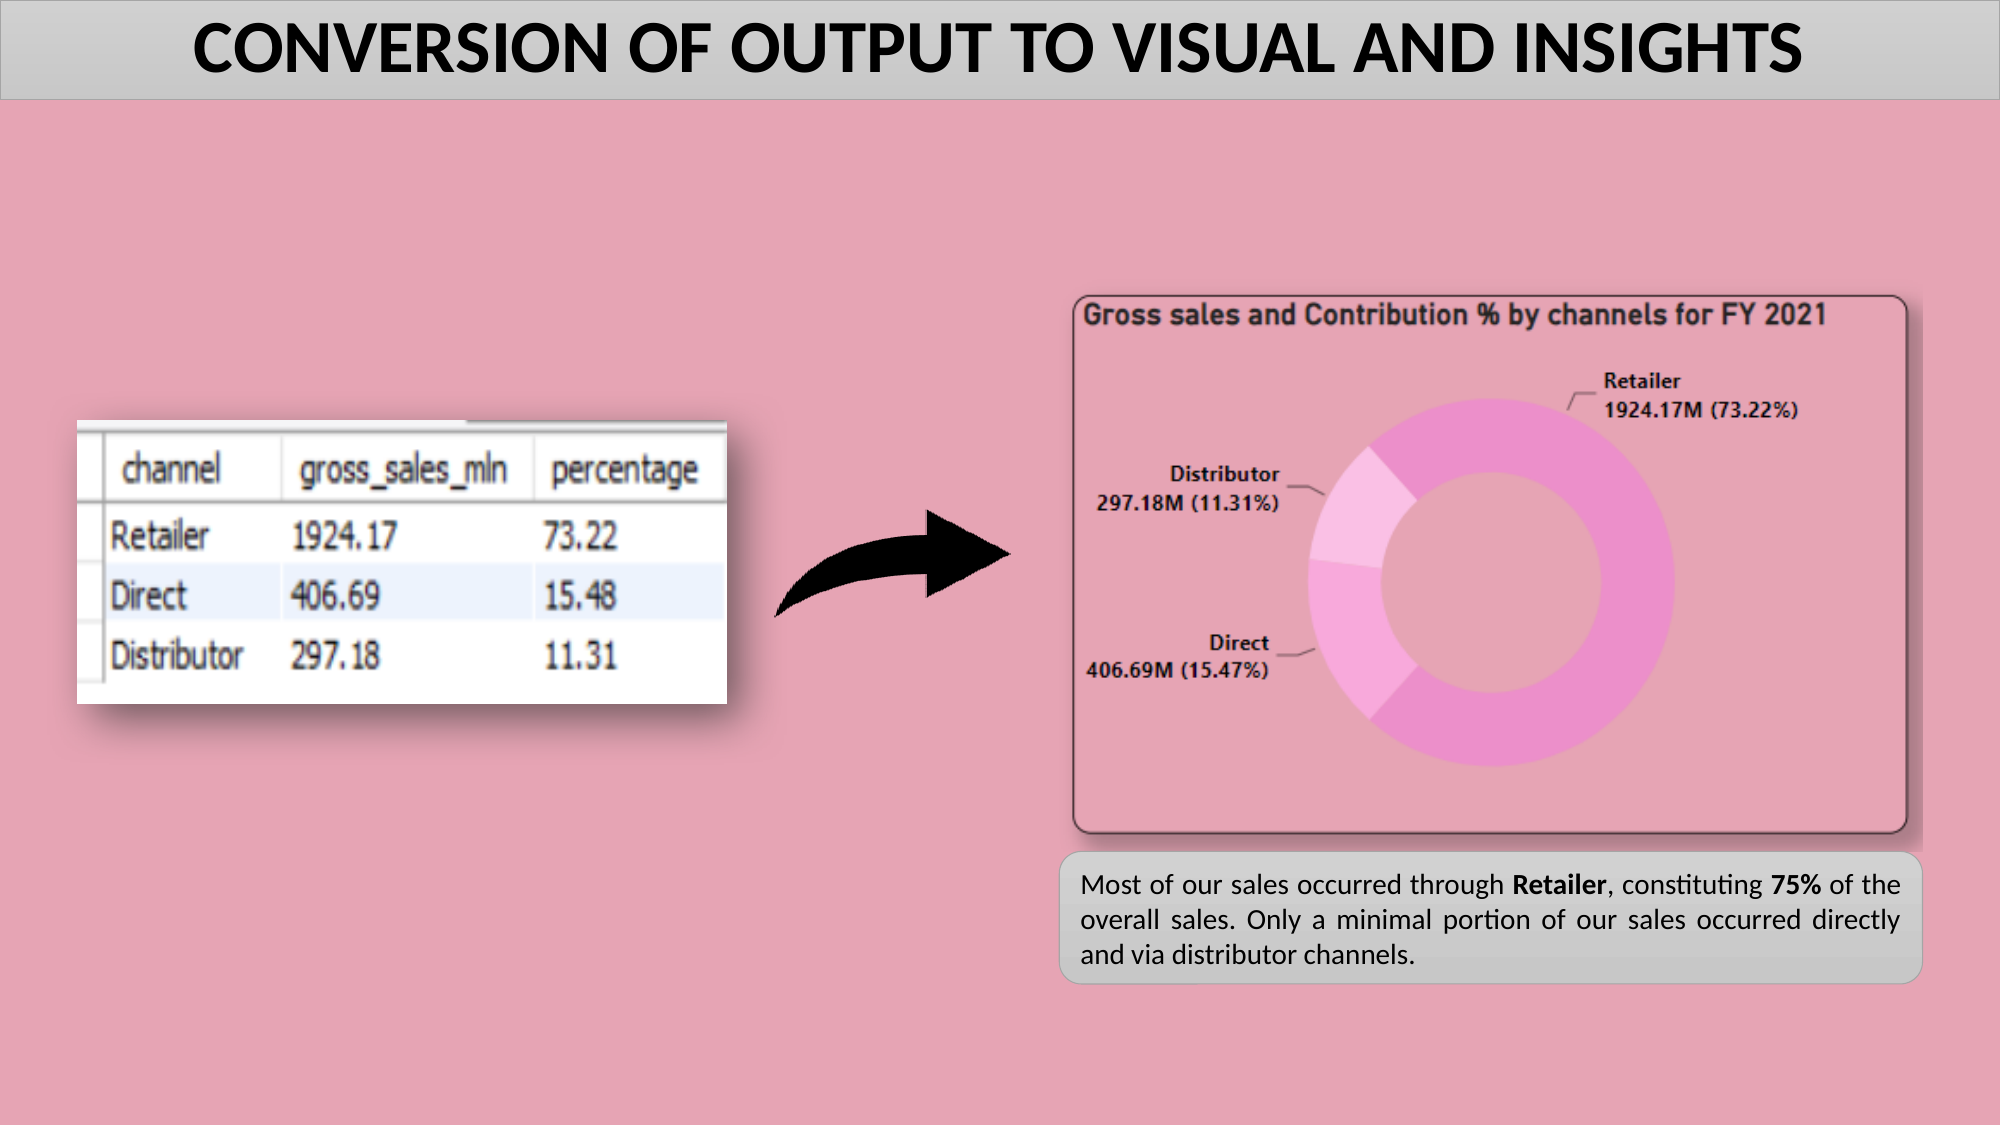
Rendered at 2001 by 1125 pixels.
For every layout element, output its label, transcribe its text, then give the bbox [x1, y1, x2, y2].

text_box Most of our sales occurred through Retailer, constituting 75% of the overall sales. Only a minimal portion of our sales occurred directly and via distributor channels. [1058, 852, 1924, 985]
picture [751, 474, 1035, 651]
title CONVERSION OF OUTPUT TO VISUAL AND INSIGHTS [0, 0, 2000, 100]
picture [1059, 273, 1923, 852]
picture [77, 420, 727, 705]
